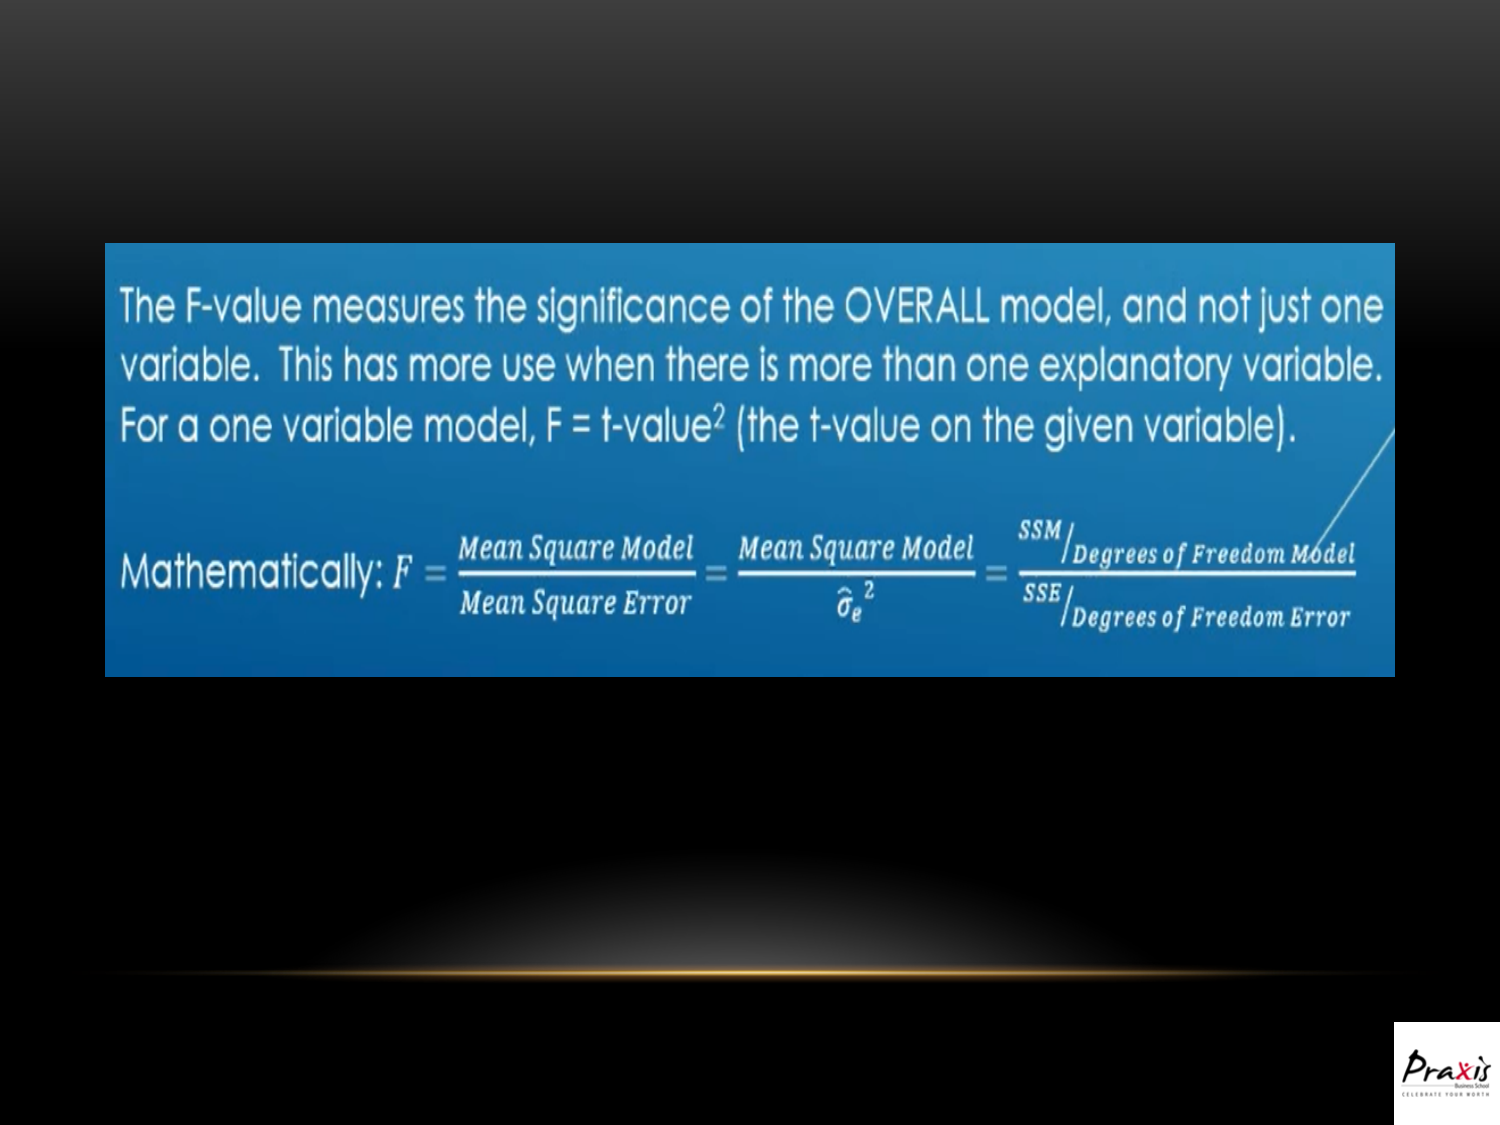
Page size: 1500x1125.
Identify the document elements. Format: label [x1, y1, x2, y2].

picture [0, 0, 1500, 1125]
list [105, 243, 1395, 677]
